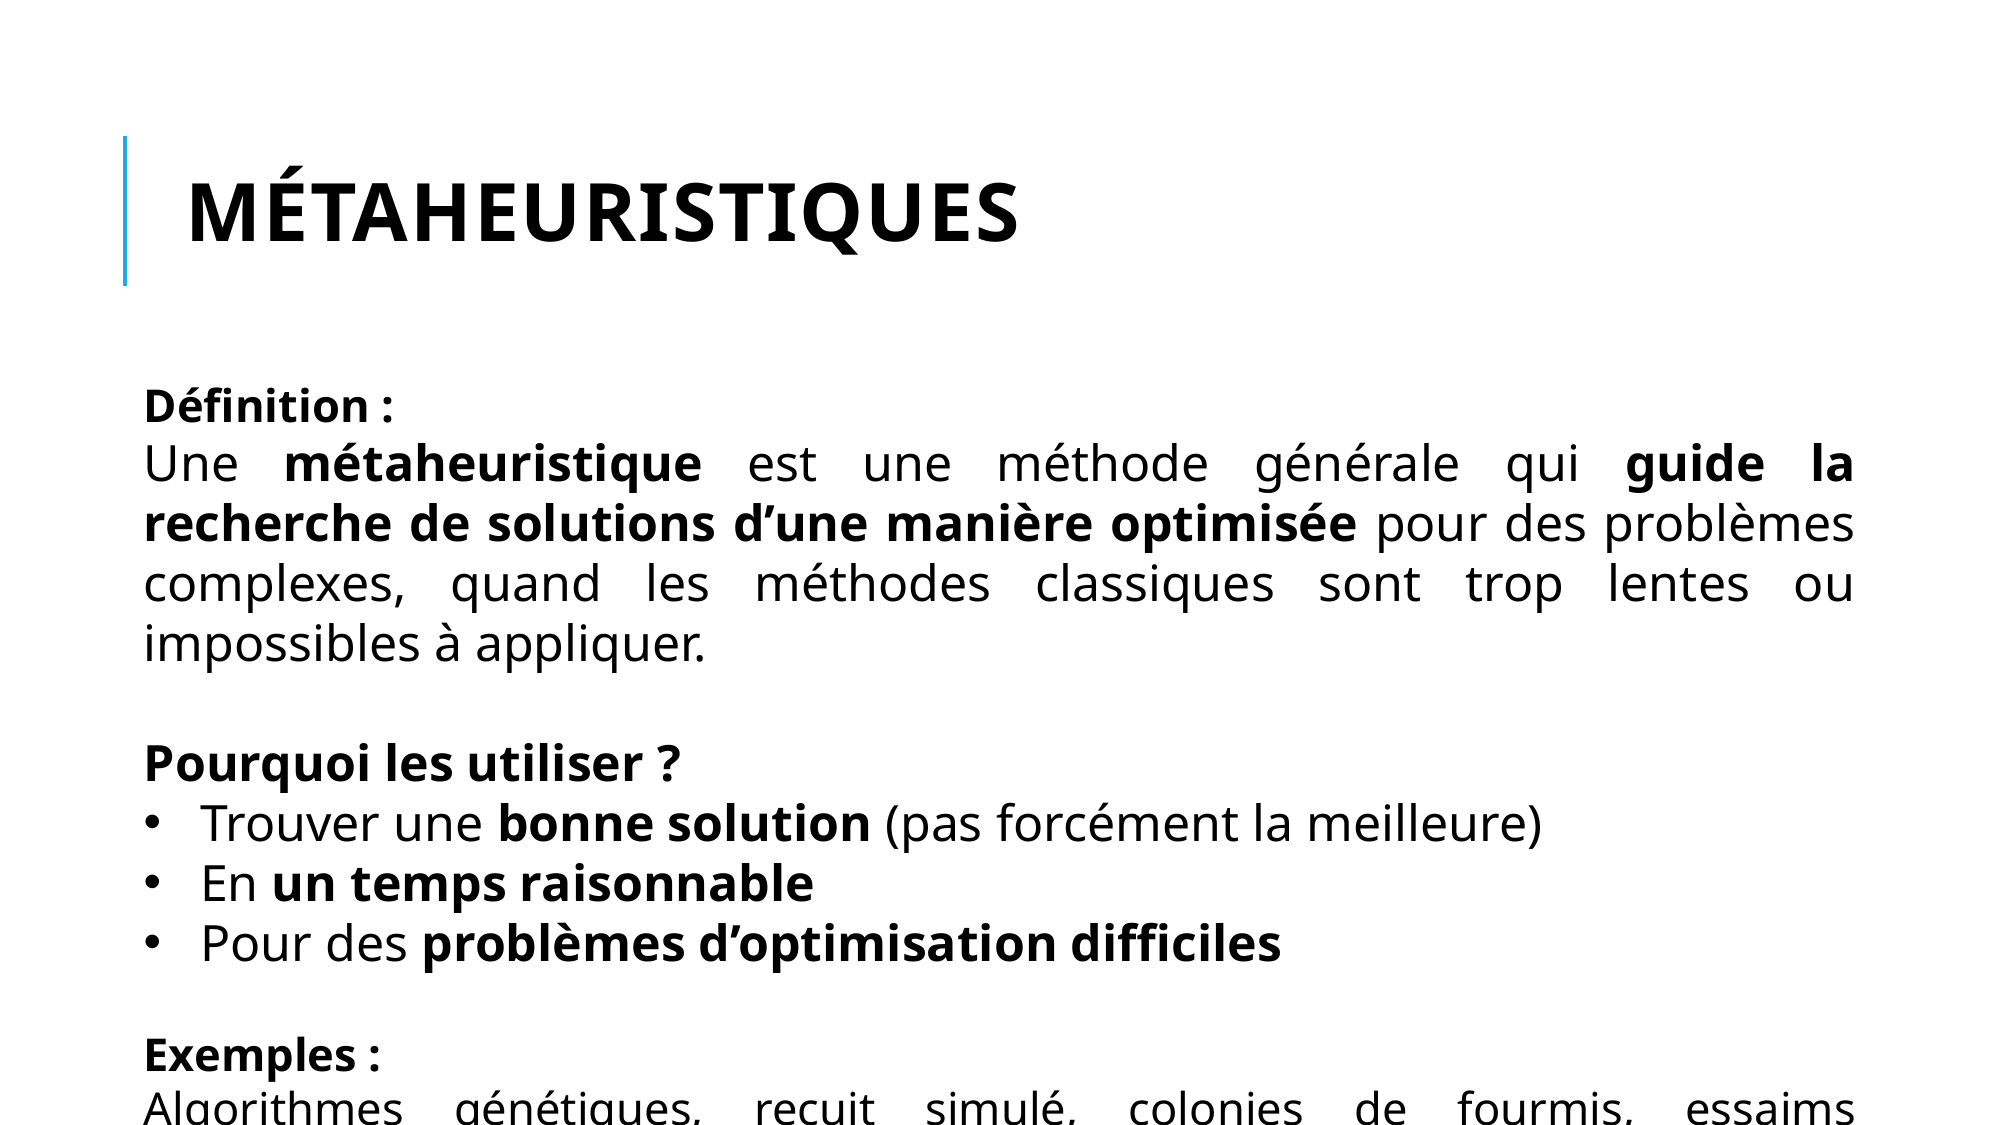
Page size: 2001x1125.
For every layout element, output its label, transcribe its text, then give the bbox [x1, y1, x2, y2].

text_box Définition : Une métaheuristique est une méthode générale qui guide la recherche de solutions d’une manière optimisée pour des problèmes complexes, quand les méthodes classiques sont trop lentes ou impossibles à appliquer. Pourquoi les utiliser ? Trouver une bonne solution (pas forcément la meilleure) En un temps raisonnable Pour des problèmes d’optimisation difficiles Exemples : Algorithmes génétiques, recuit simulé, colonies de fourmis, essaims particulaires. [143, 322, 1856, 1125]
title Métaheuristiques [0, 121, 1401, 310]
